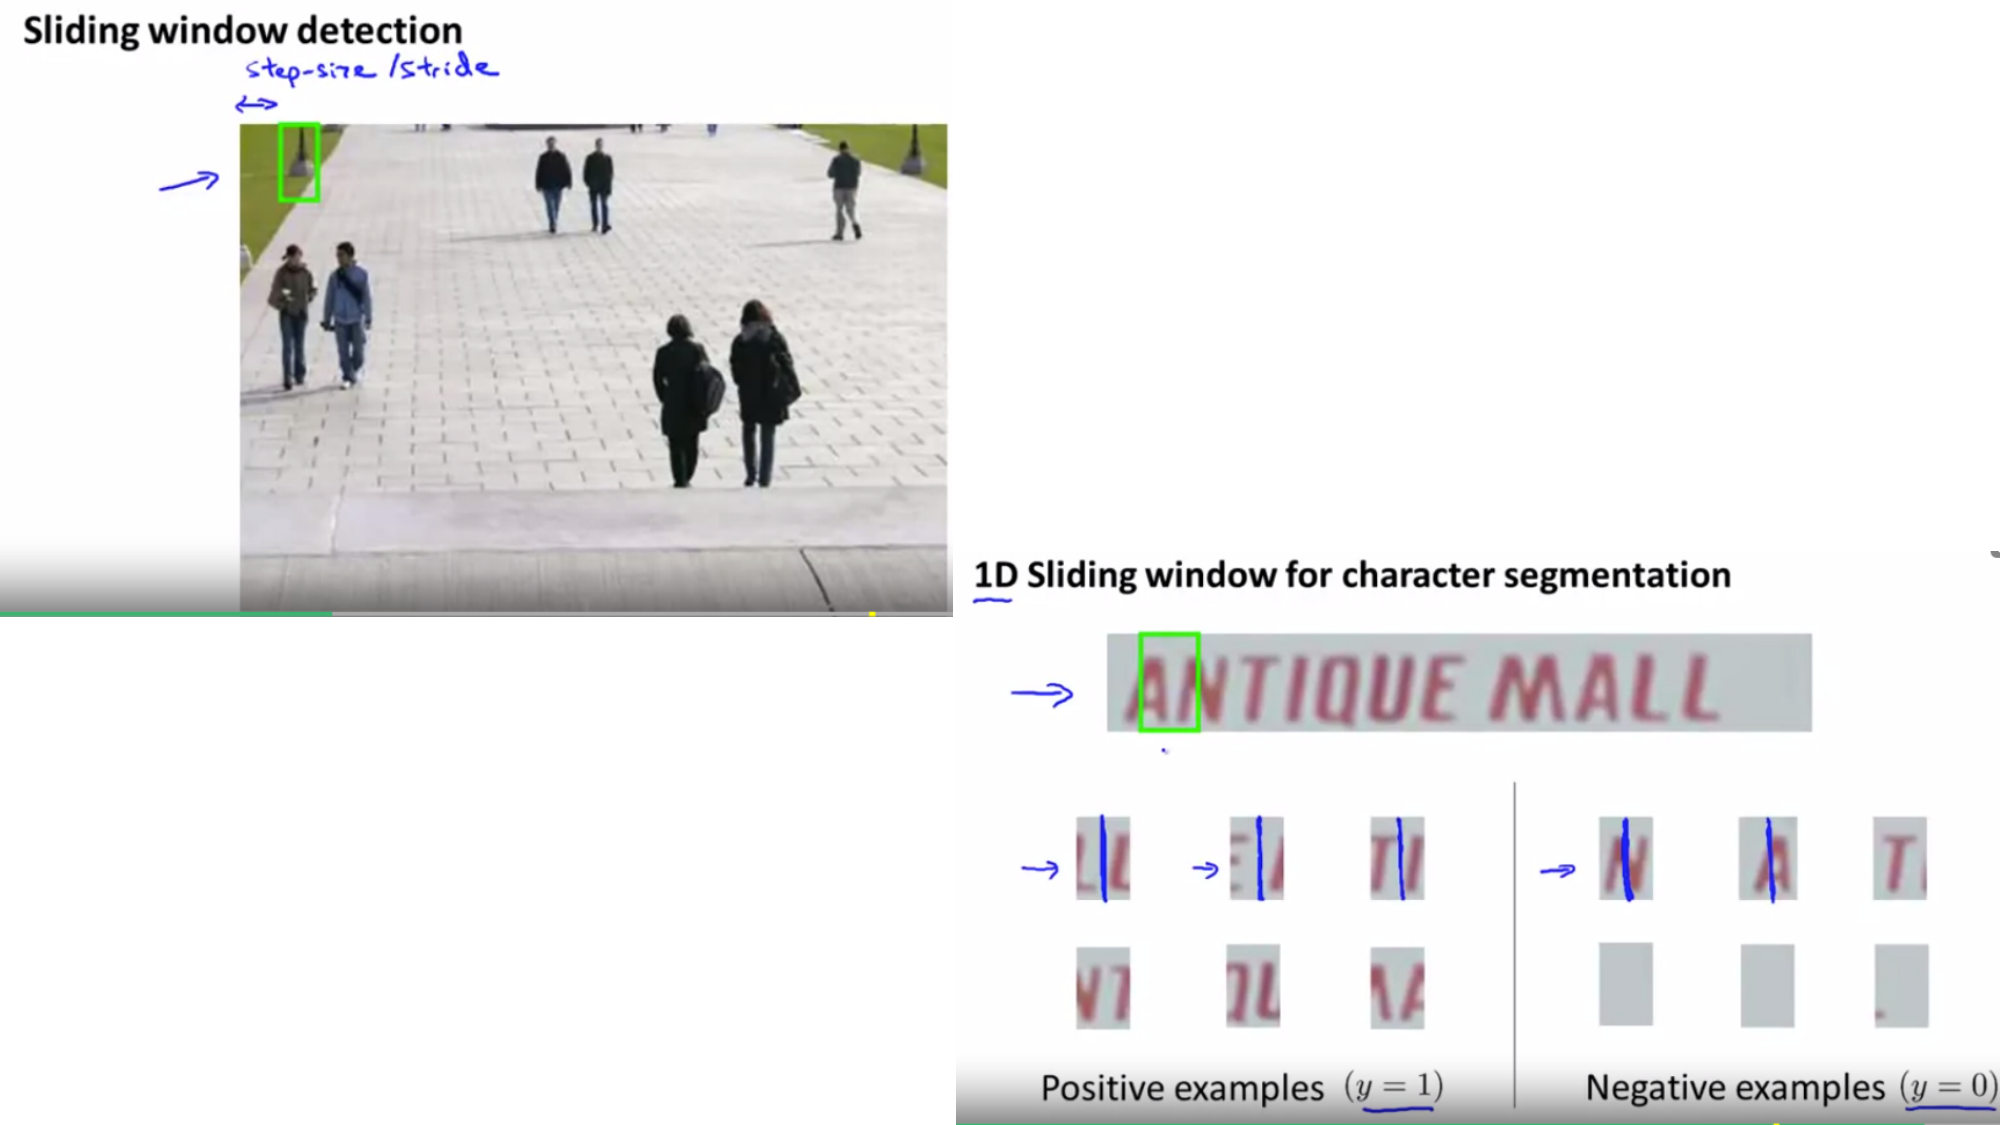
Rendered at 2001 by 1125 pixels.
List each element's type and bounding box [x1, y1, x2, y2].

picture [956, 551, 2000, 1125]
picture [0, 0, 953, 617]
